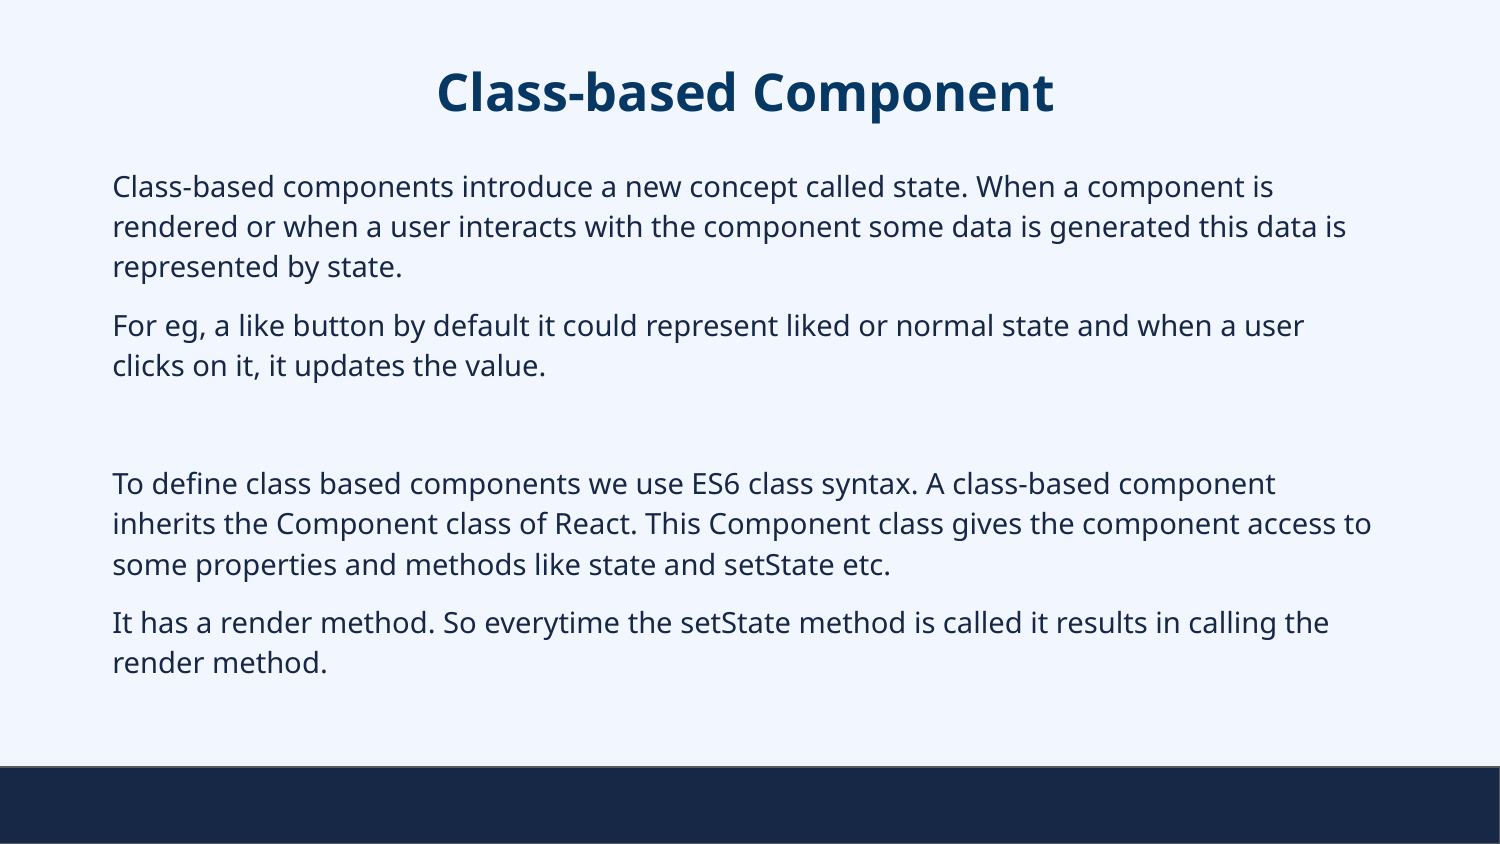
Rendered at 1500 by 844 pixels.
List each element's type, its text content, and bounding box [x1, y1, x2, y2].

text_box Class-based components introduce a new concept called state. When a component is rendered or when a user interacts with the component some data is generated this data is represented by state. For eg, a like button by default it could represent liked or normal state and when a user clicks on it, it updates the value. To define class based components we use ES6 class syntax. A class-based component inherits the Component class of React. This Component class gives the component access to some properties and methods like state and setState etc. It has a render method. So everytime the setState method is called it results in calling the render method. [97, 147, 1397, 711]
title Class-based Component [29, 35, 1462, 148]
text_box [0, 767, 1500, 844]
